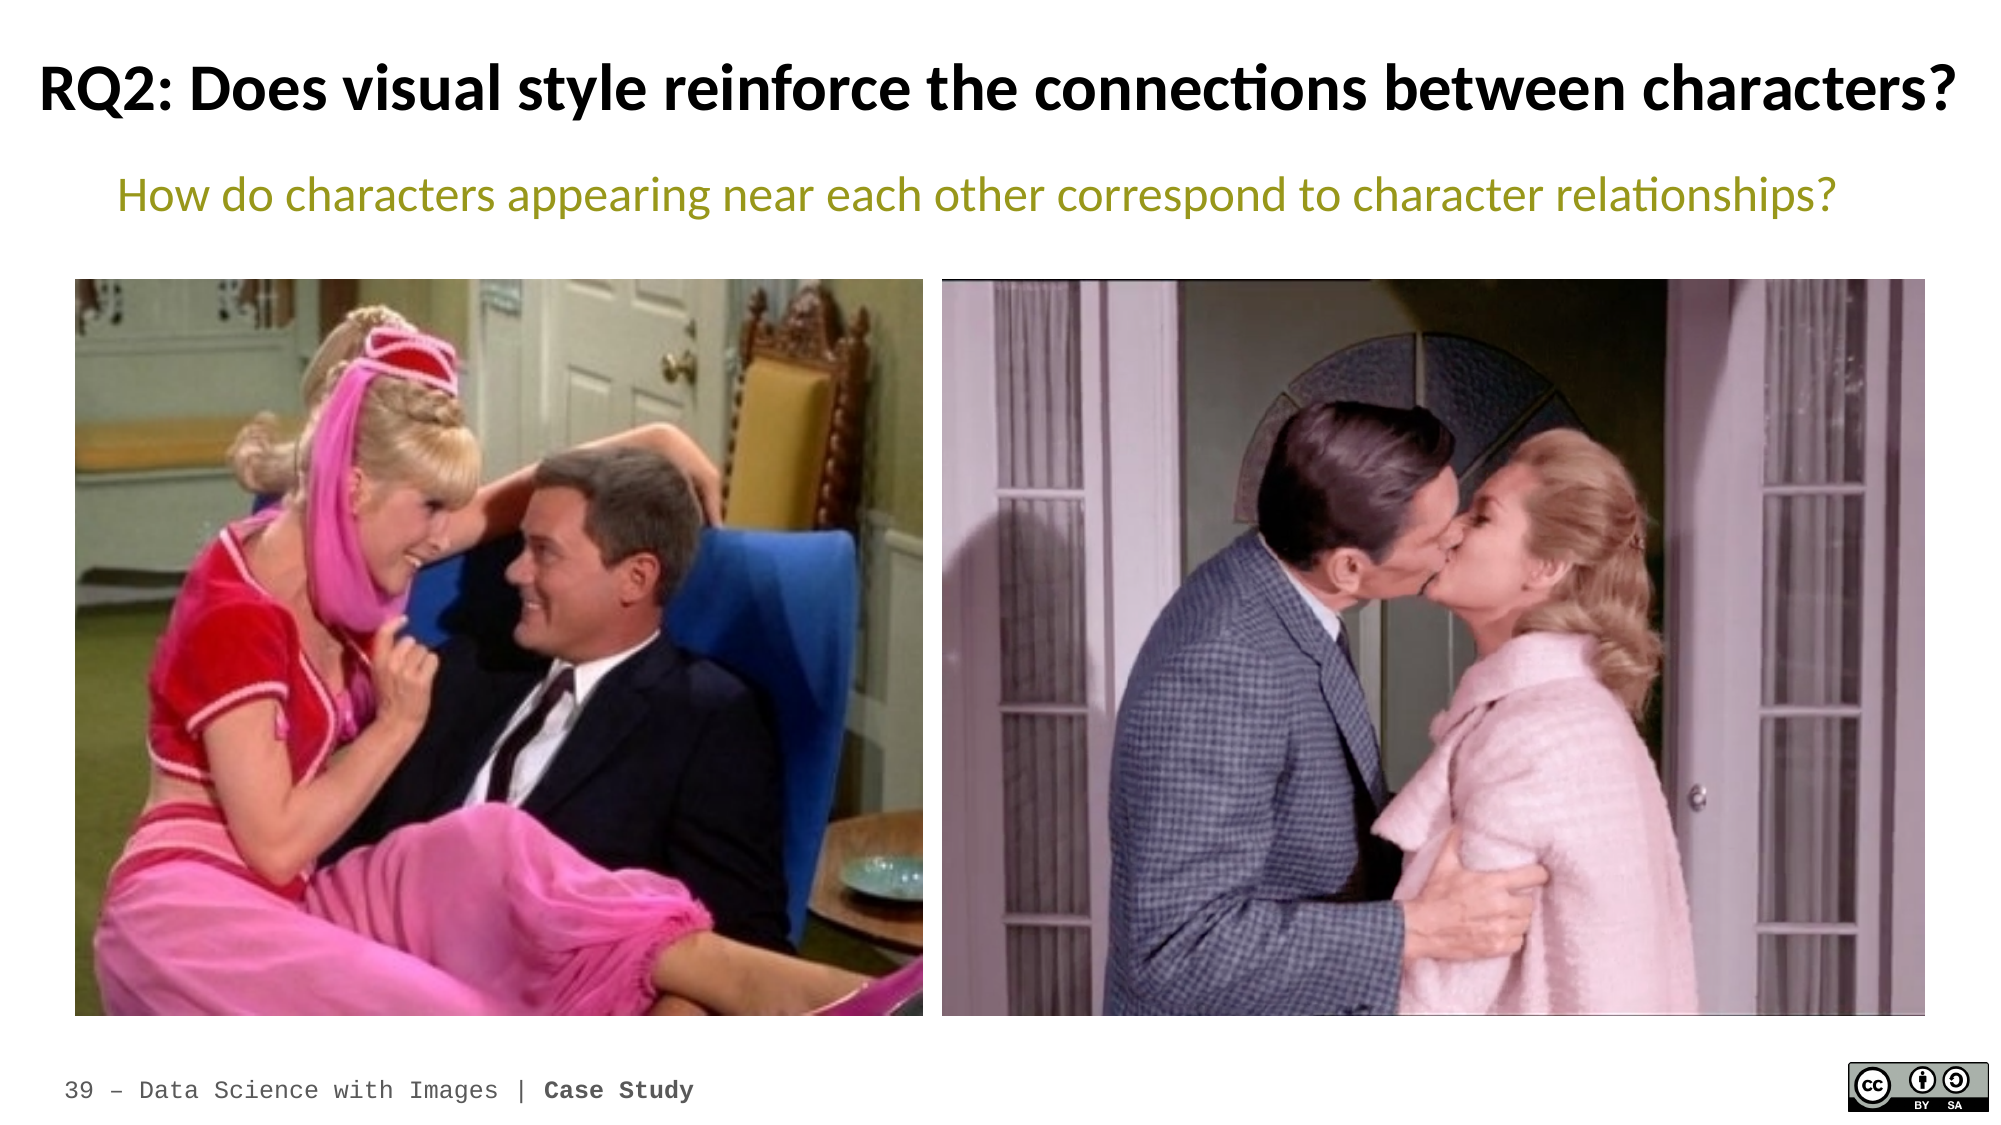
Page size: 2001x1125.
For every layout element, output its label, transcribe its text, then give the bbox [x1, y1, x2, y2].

picture [74, 279, 923, 1016]
picture [942, 279, 1925, 1016]
text_box How do characters appearing near each other correspond to character relationships? [102, 153, 1911, 229]
text_box 39 – Data Science with Images | Case Study [49, 1066, 814, 1112]
picture [1848, 1061, 1990, 1112]
text_box RQ2: Does visual style reinforce the connections between characters? [25, 36, 2000, 132]
